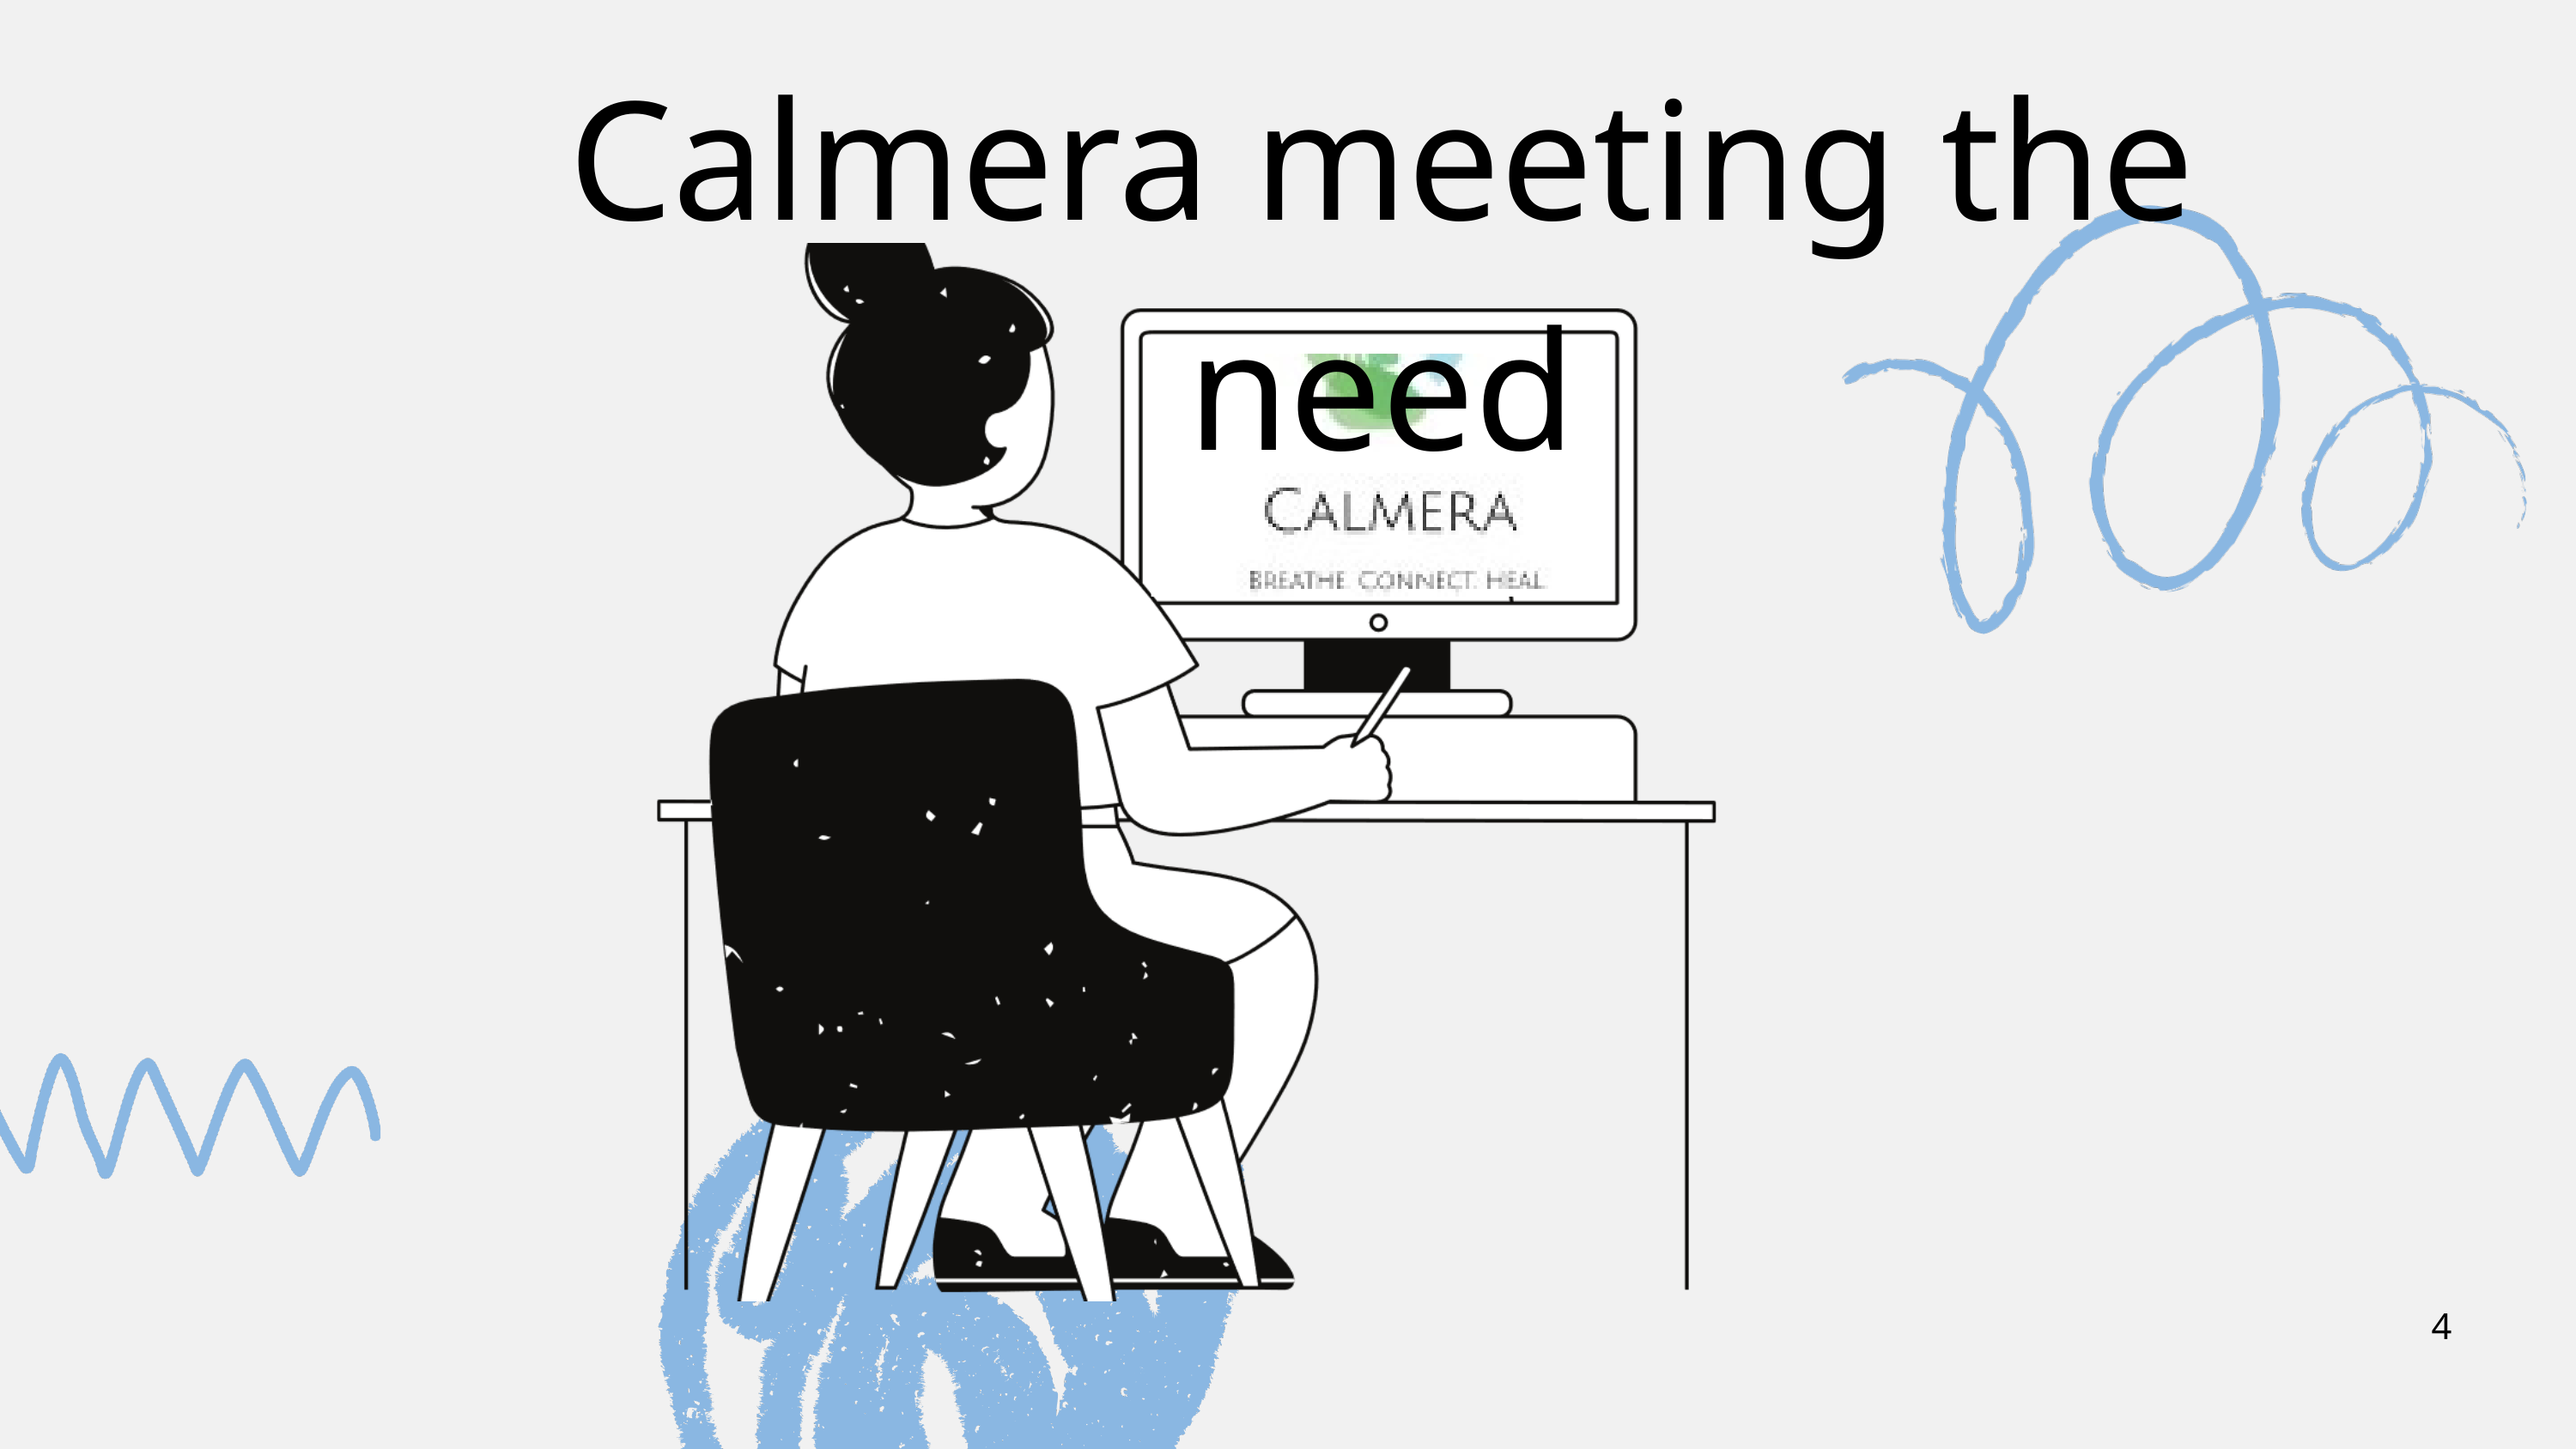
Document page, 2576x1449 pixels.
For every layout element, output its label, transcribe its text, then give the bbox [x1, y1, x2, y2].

text_box [0, 1052, 381, 1187]
text_box [657, 1301, 1250, 1449]
text_box 4 [2431, 1296, 2452, 1348]
text_box [657, 483, 1716, 1301]
text_box [1151, 483, 1613, 597]
text_box [1841, 204, 2527, 634]
text_box Calmera meeting the need [465, 22, 2299, 483]
